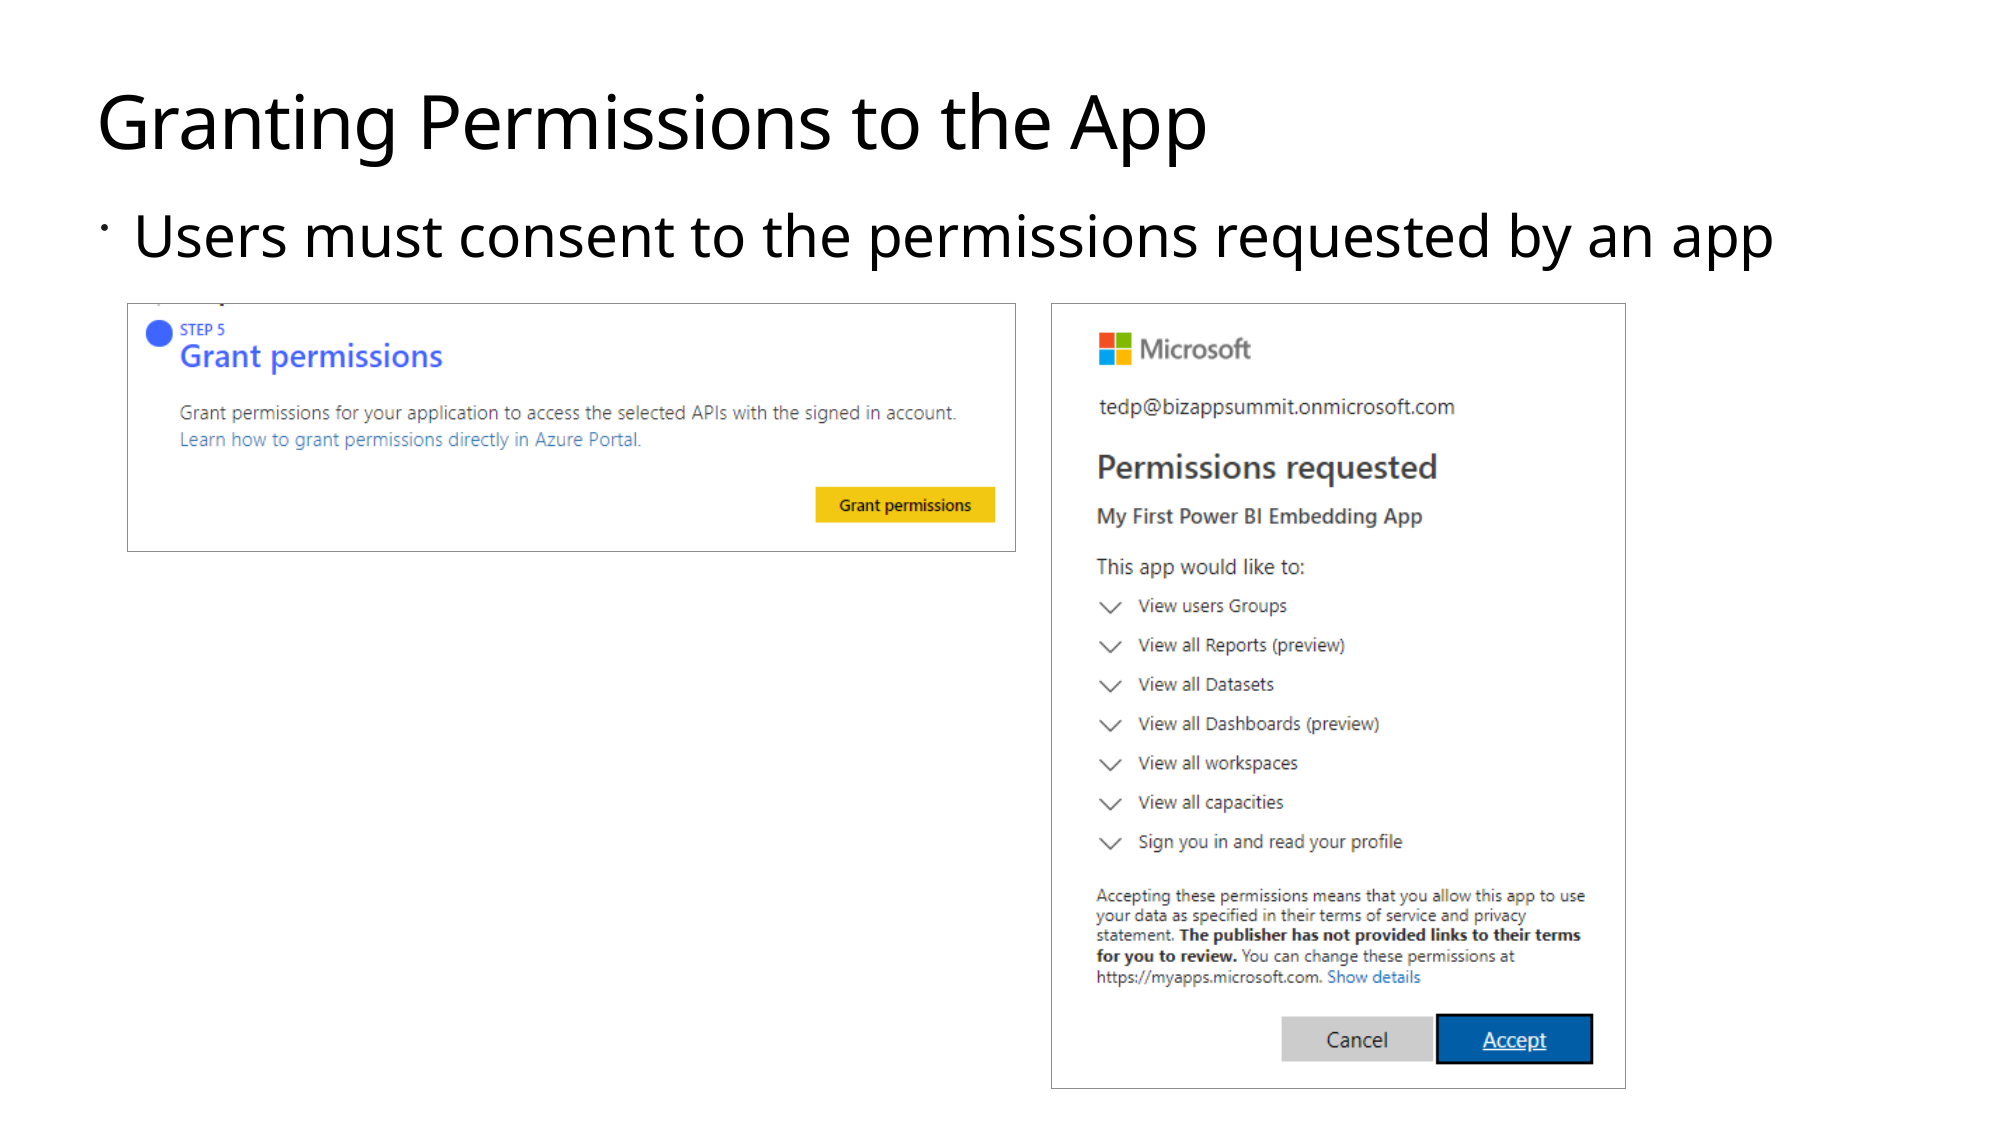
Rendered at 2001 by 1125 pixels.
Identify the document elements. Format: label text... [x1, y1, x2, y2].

picture [127, 303, 1016, 552]
picture [1051, 303, 1626, 1090]
title Granting Permissions to the App [96, 75, 1904, 166]
list Users must consent to the permissions requested by an app [95, 199, 1904, 271]
